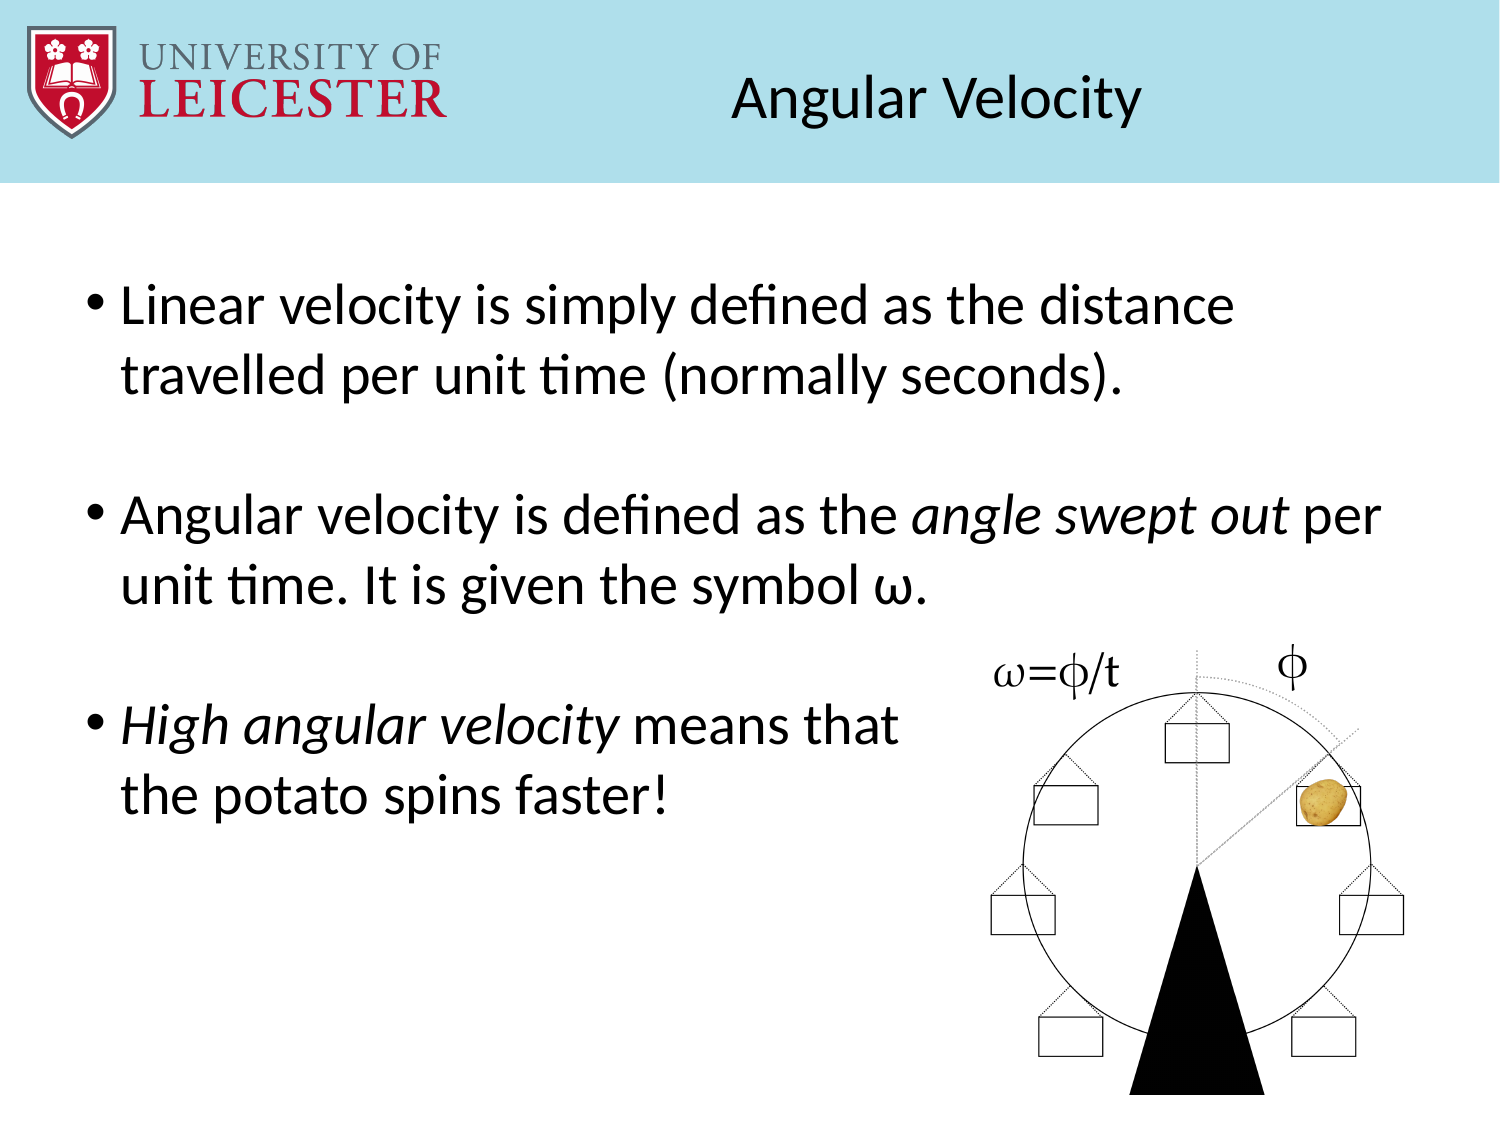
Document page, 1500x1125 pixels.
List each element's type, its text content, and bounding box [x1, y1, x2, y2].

text_box Angular Velocity [455, 50, 1420, 137]
text_box [0, 0, 1500, 184]
text_box Linear velocity is simply defined as the distance travelled per unit time (normally seconds). Angular velocity is defined as the angle swept out per unit time. It is given the symbol ω. High angular velocity means that the potato spins faster! [74, 260, 1428, 1042]
picture [978, 644, 1429, 1095]
picture [27, 26, 447, 139]
